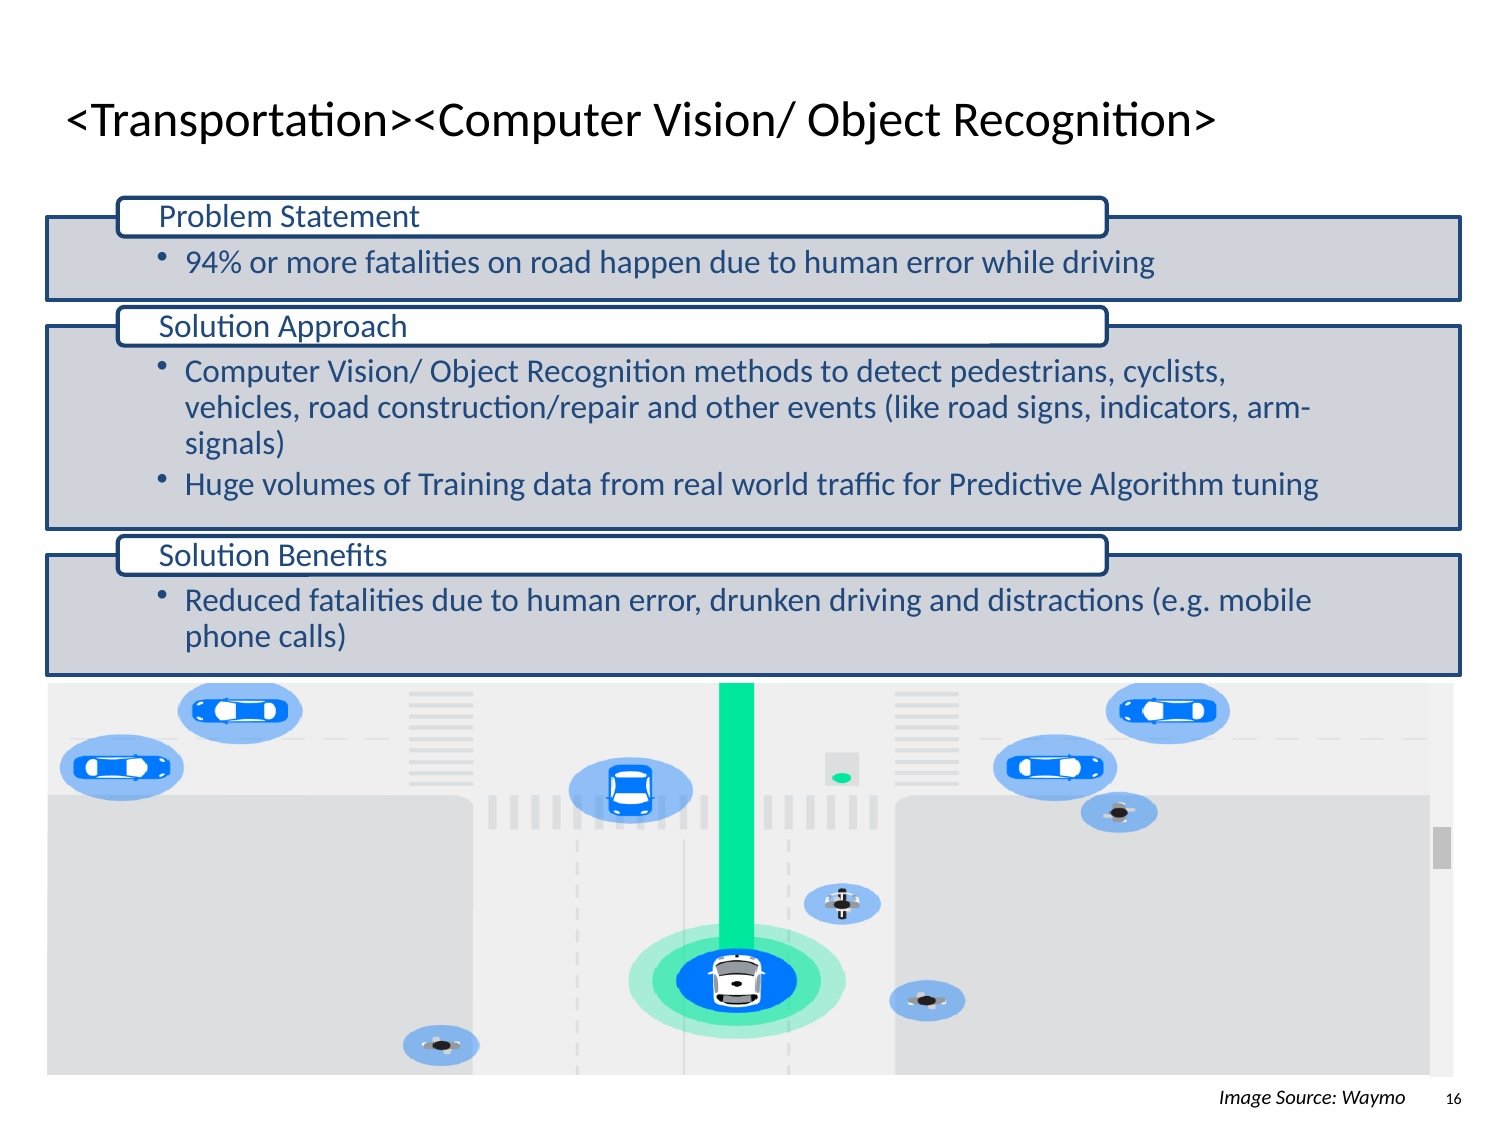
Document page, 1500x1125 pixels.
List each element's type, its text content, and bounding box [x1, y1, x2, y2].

picture [46, 683, 1454, 1078]
text_box Image Source: Waymo [1204, 1085, 1421, 1117]
list <Transportation><Computer Vision/ Object Recognition> [50, 78, 1265, 169]
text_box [46, 189, 1461, 684]
